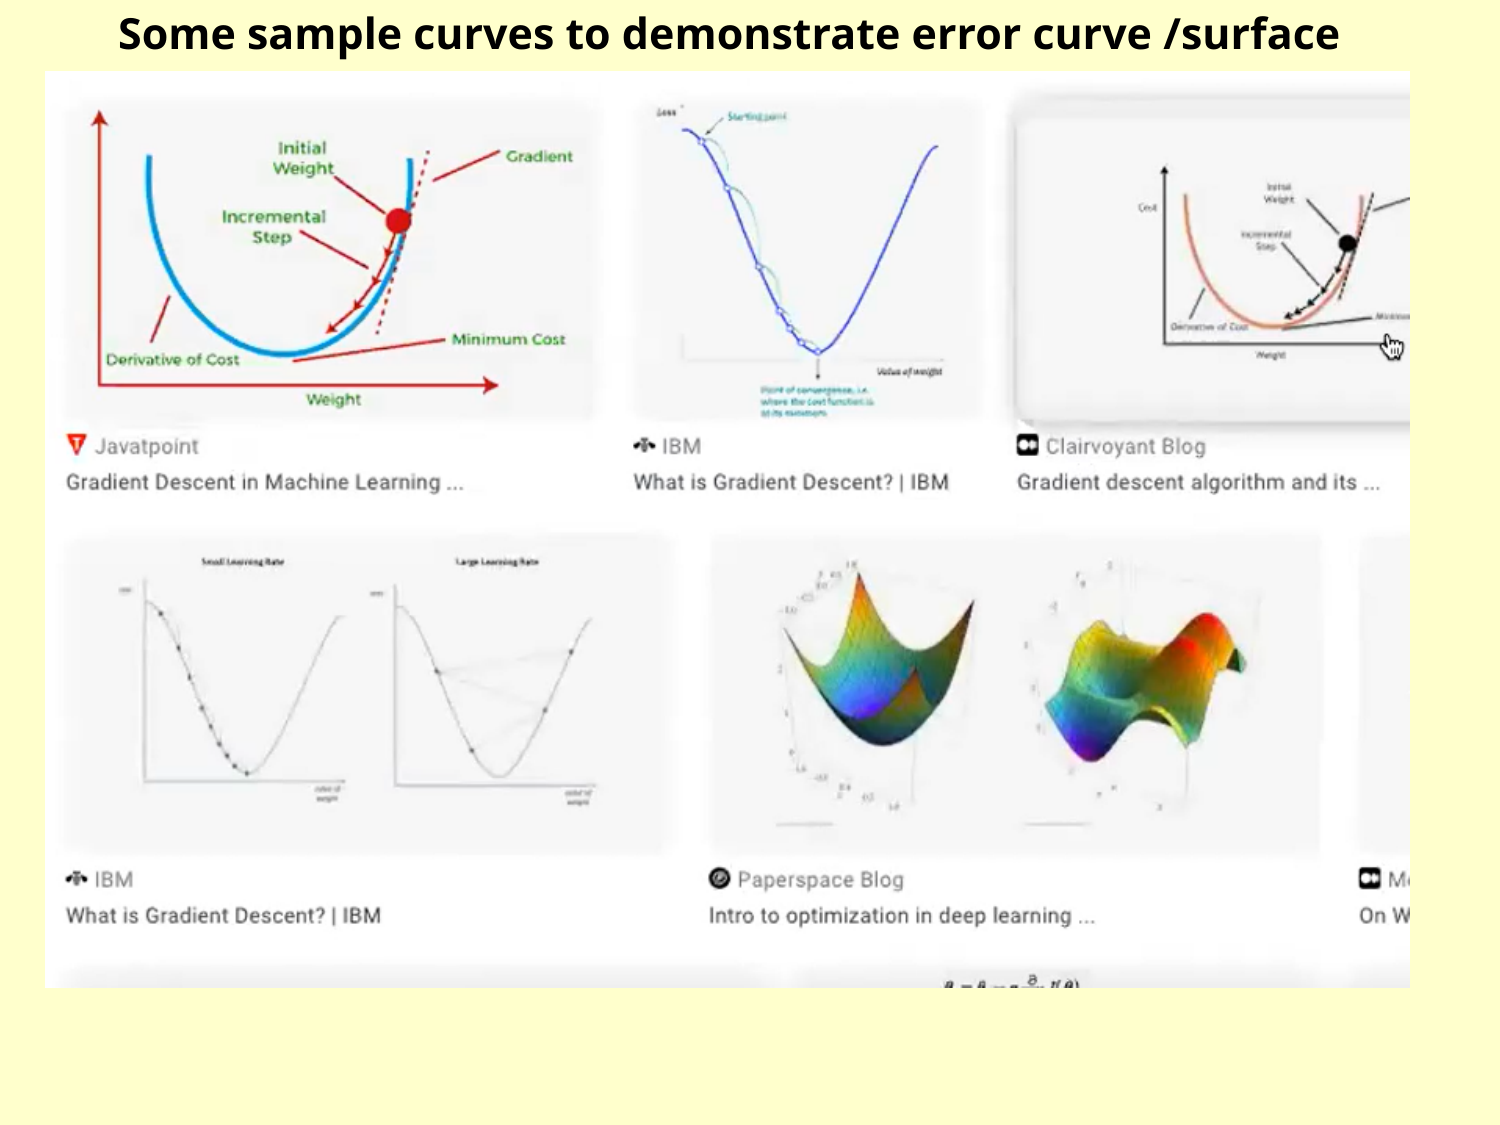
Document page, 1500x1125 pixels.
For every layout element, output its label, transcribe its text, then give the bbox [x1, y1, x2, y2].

title Some sample curves to demonstrate error curve /surface [103, 0, 1397, 71]
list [45, 71, 1410, 988]
